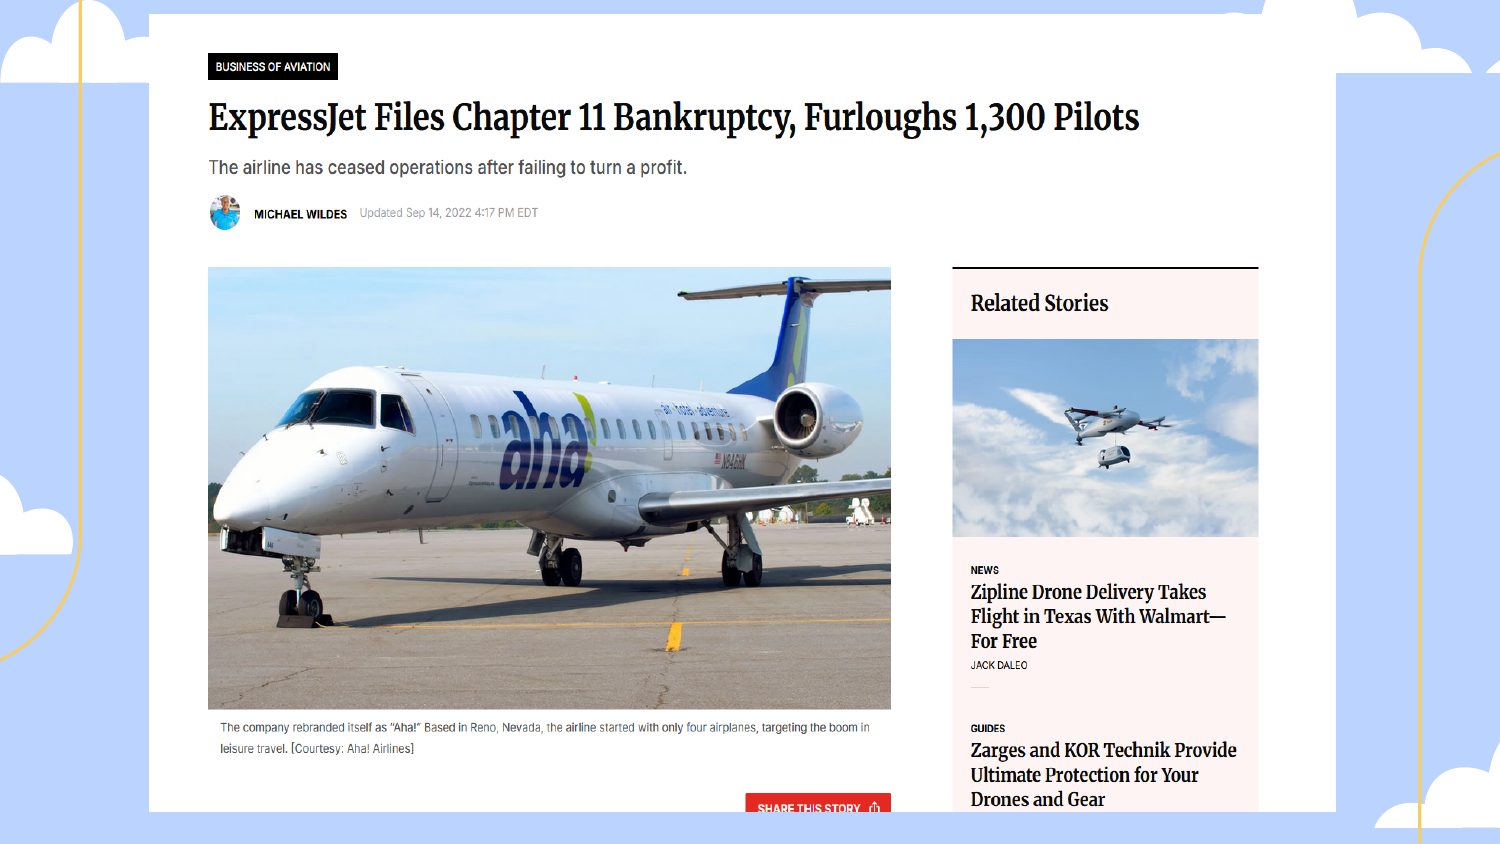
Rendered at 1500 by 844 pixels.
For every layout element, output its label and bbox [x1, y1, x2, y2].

picture [149, 14, 1337, 812]
